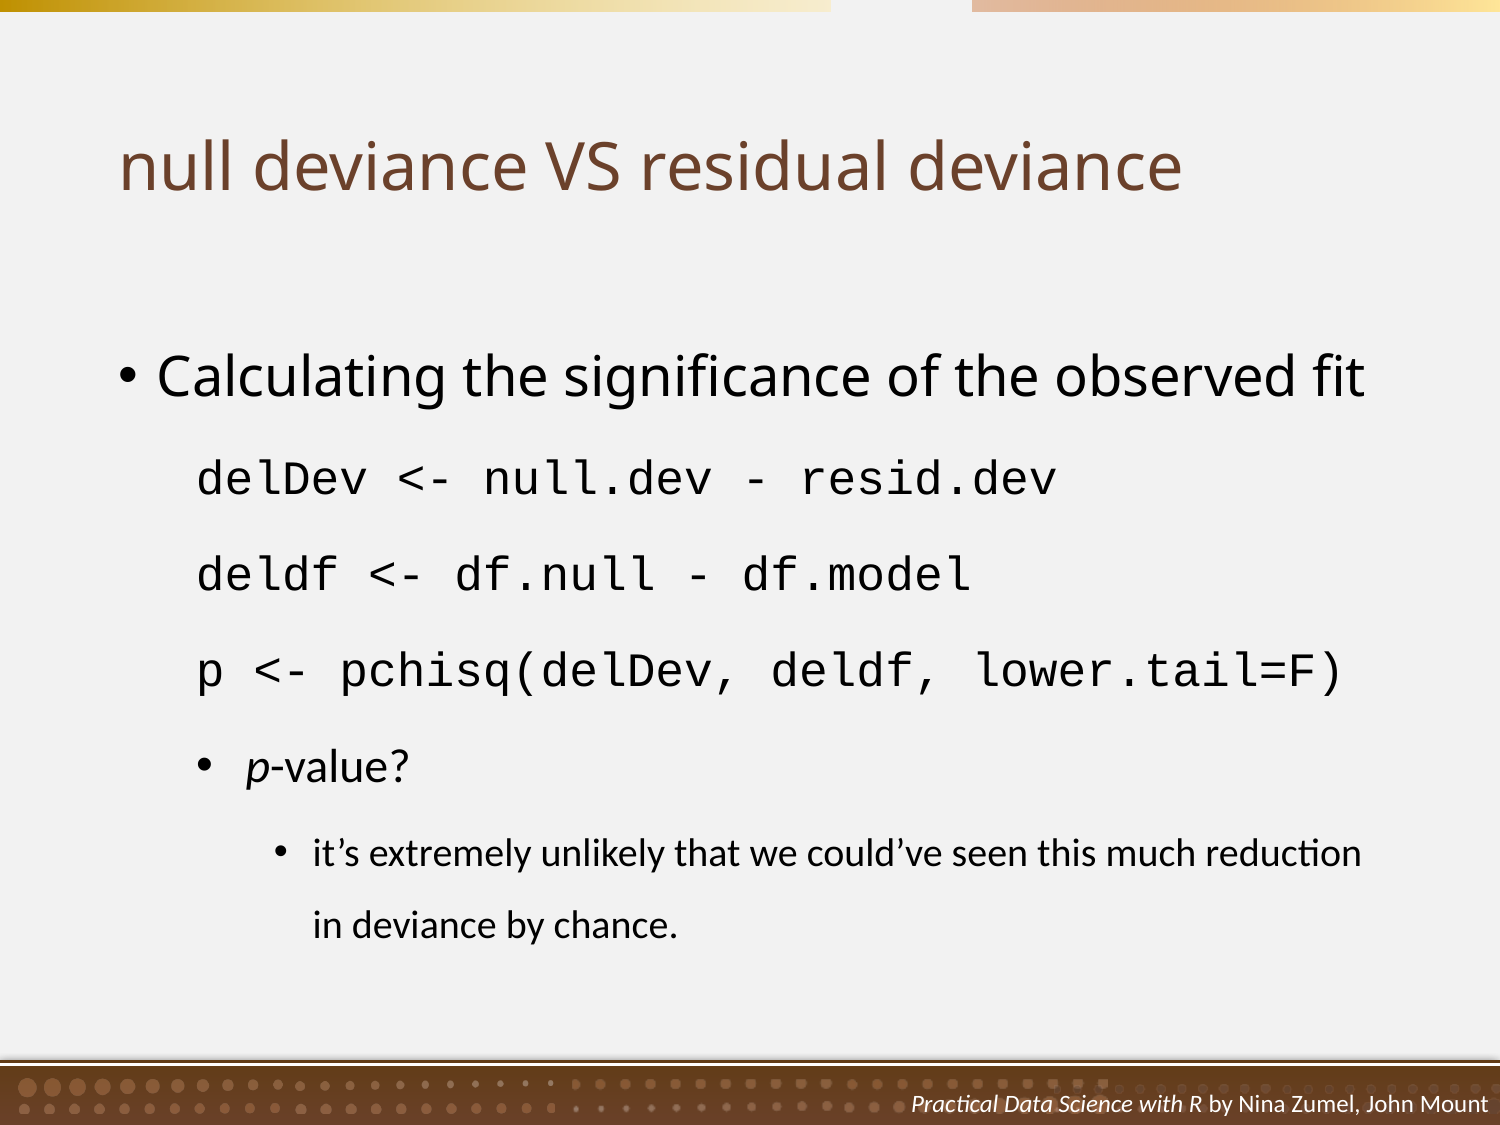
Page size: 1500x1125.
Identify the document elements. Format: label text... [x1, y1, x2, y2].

list Calculating the significance of the observed fit delDev <- null.dev - resid.dev deldf <- df.null - df.model p <- pchisq(delDev, deldf, lower.tail=F) p-value? it’s extremely unlikely that we could’ve seen this much reduction in deviance by chance. [103, 299, 1397, 1014]
title null deviance VS residual deviance [103, 59, 1397, 278]
text_box Practical Data Science with R by Nina Zumel, John Mount [895, 1079, 1500, 1125]
